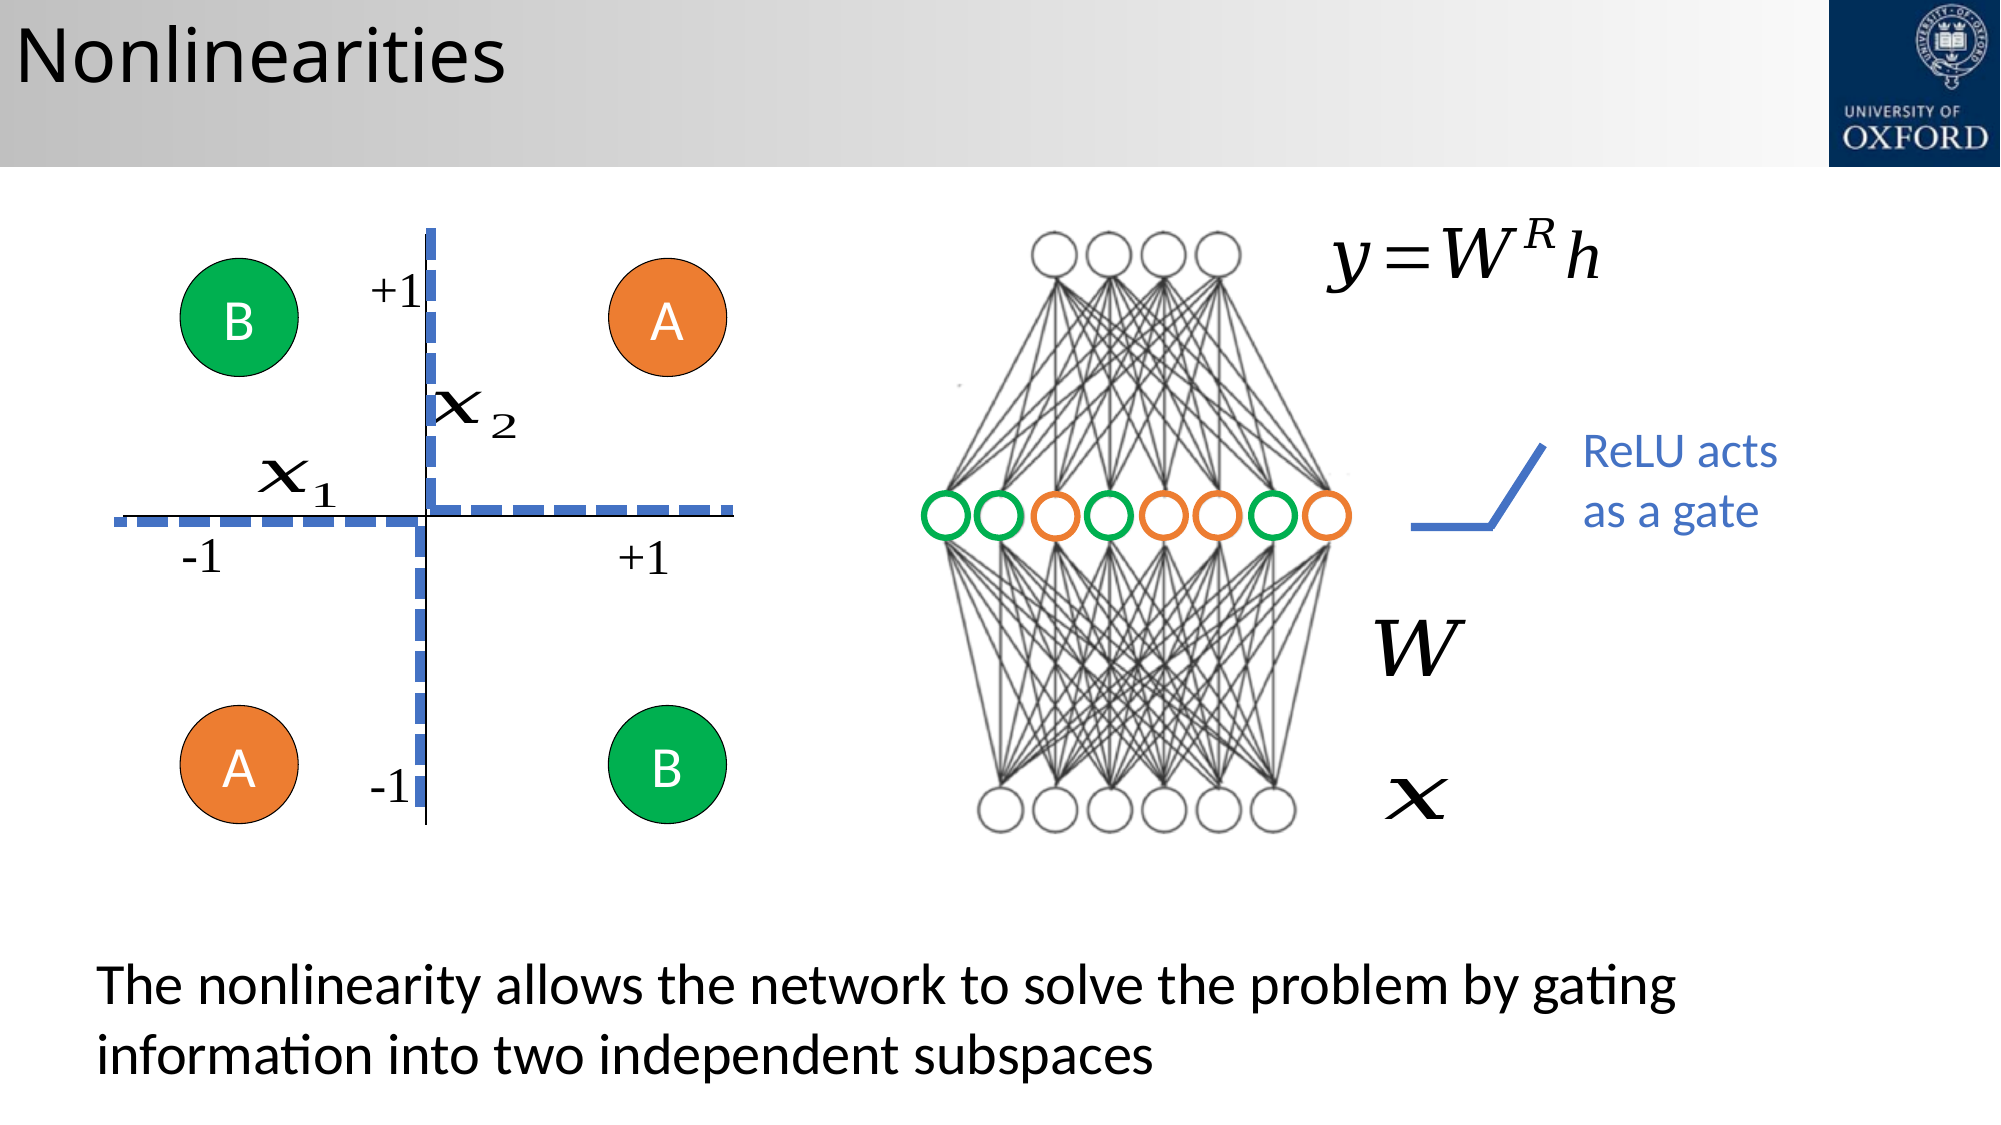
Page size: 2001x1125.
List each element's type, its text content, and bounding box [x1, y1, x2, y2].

text_box Nonlinearities [0, 0, 1478, 105]
text_box -1 [168, 517, 179, 521]
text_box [429, 228, 733, 511]
text_box -1 [166, 522, 239, 591]
text_box The nonlinearity allows the network to solve the problem by gating information into two independent subspaces [81, 938, 1795, 1094]
text_box B [607, 704, 728, 825]
text_box +1 [602, 517, 686, 592]
picture [816, 227, 1459, 867]
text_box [1490, 444, 1544, 527]
text_box A [179, 704, 299, 825]
text_box [0, 0, 1829, 167]
picture [1829, 0, 2000, 167]
text_box +1 [355, 250, 425, 325]
text_box -1 [354, 745, 425, 820]
text_box -1 [210, 517, 220, 521]
text_box B [179, 257, 299, 378]
text_box ReLU acts as a gate [1567, 409, 1829, 545]
